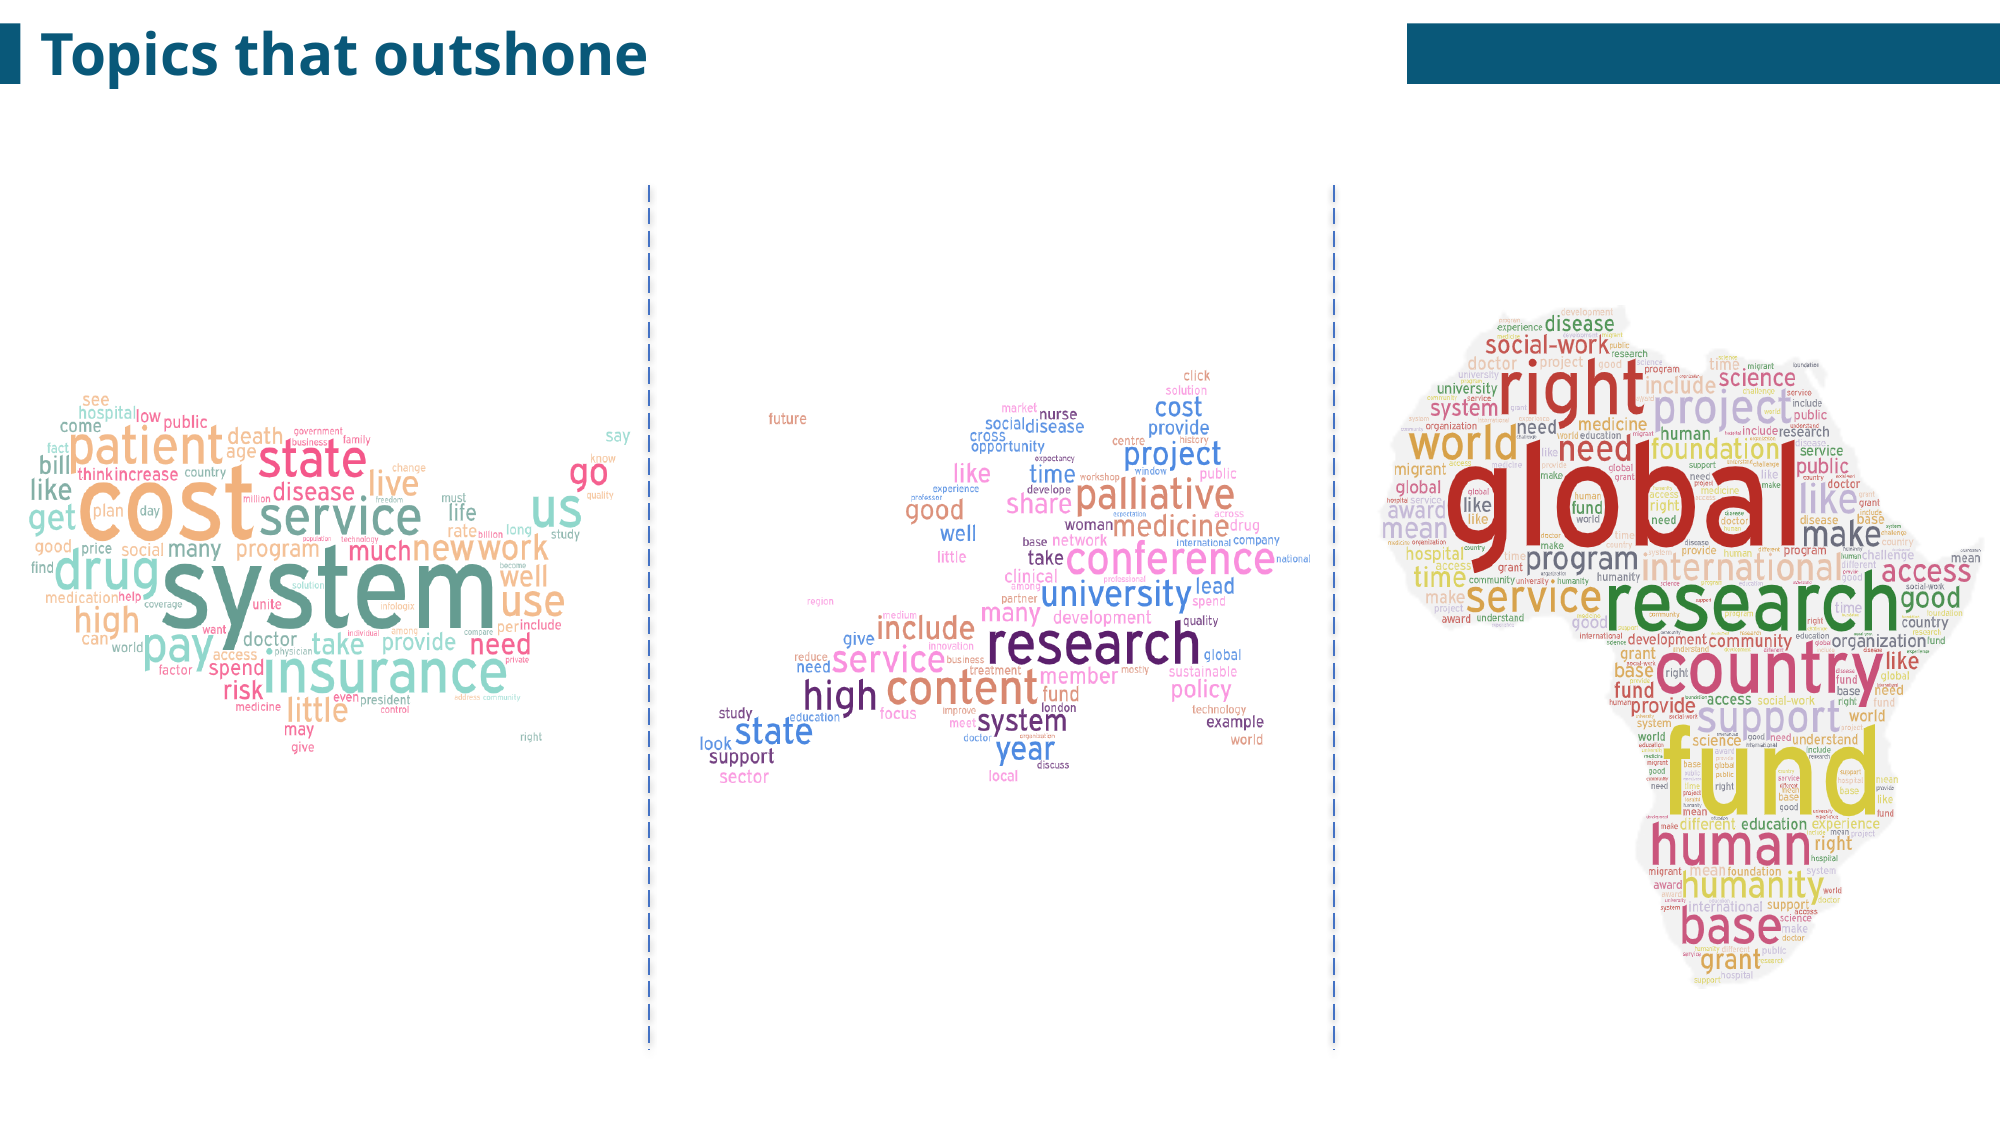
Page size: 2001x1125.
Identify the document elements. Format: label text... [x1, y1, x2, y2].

picture [1359, 287, 2000, 1007]
text_box Topics that outshone [20, 7, 1407, 97]
picture [668, 338, 1333, 840]
text_box [1407, 23, 2000, 84]
picture [0, 376, 648, 785]
picture [650, 376, 660, 785]
text_box [0, 23, 20, 84]
